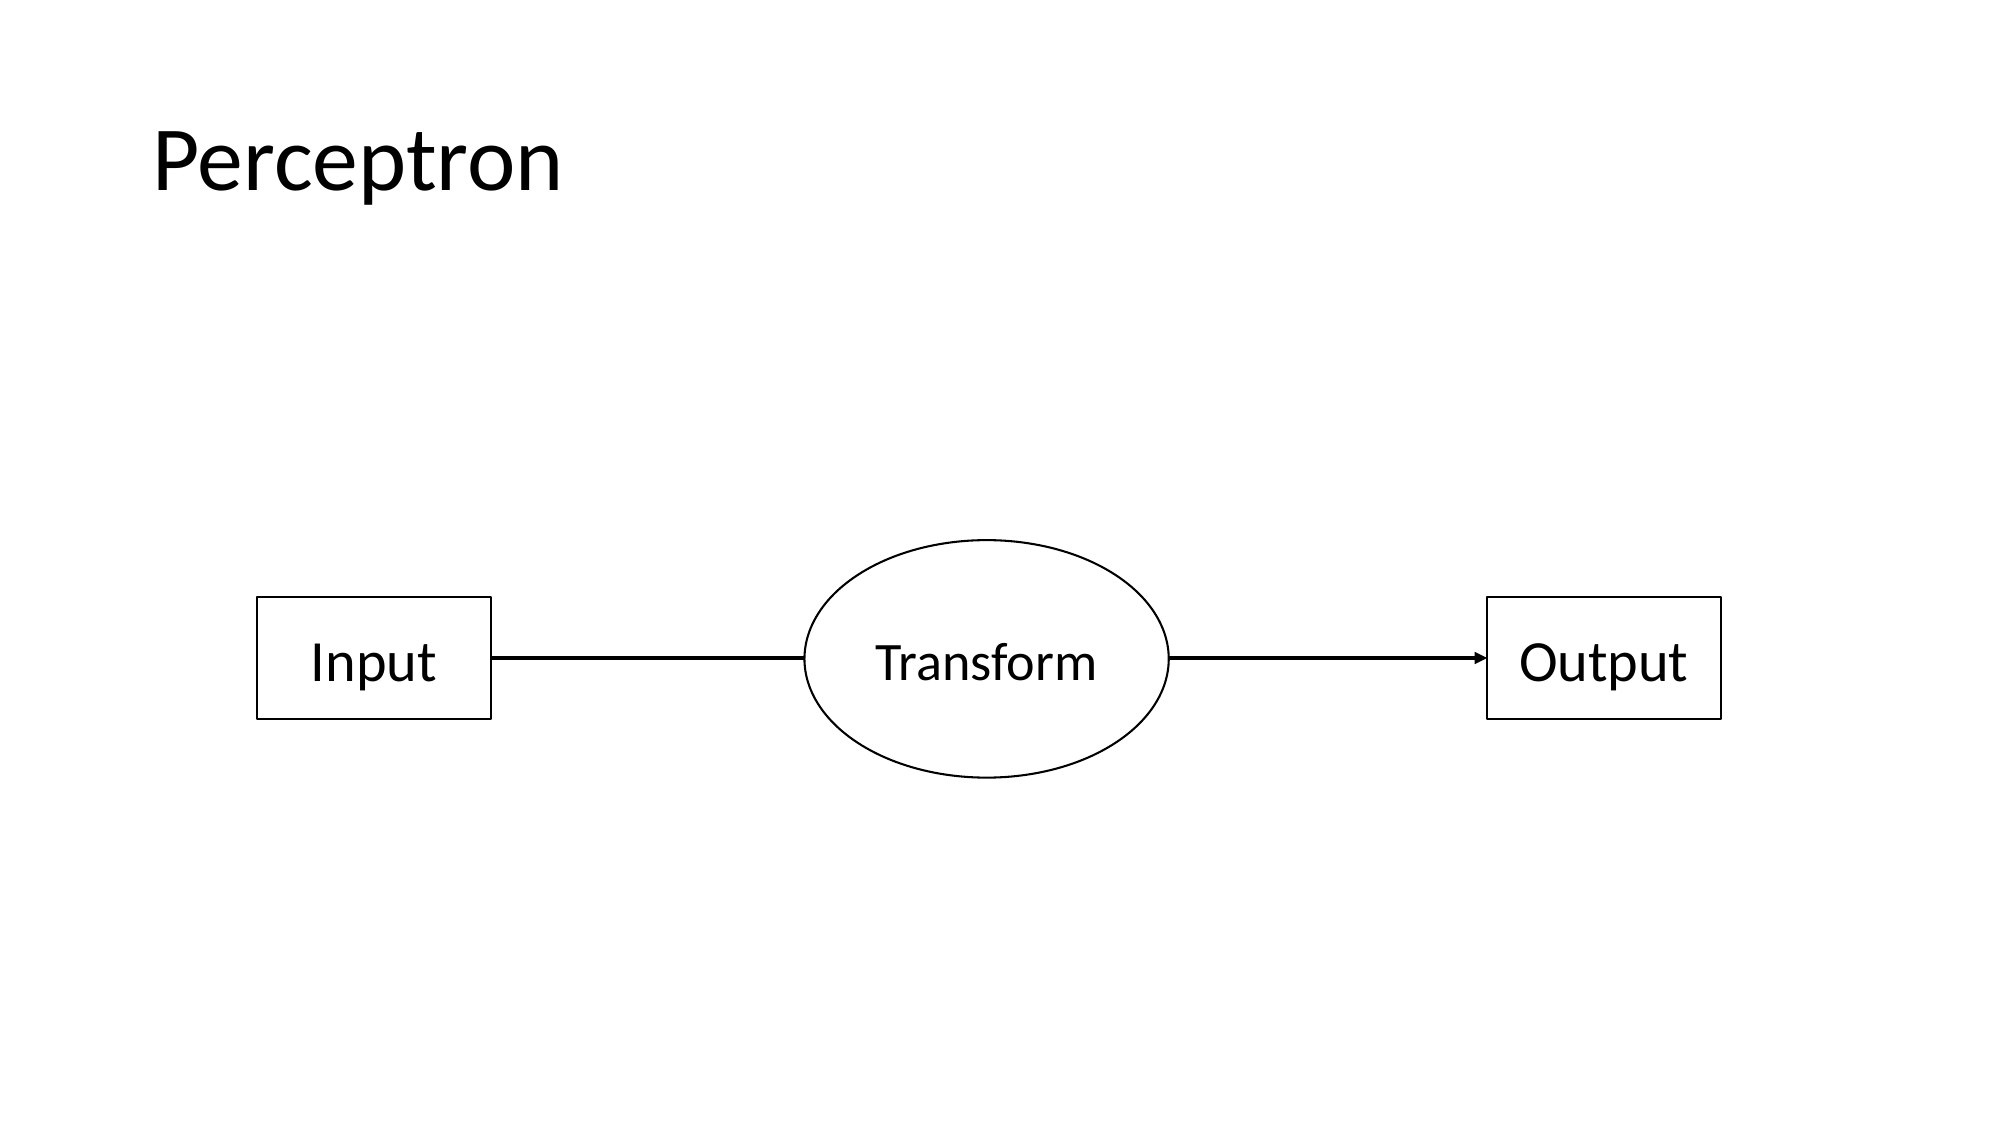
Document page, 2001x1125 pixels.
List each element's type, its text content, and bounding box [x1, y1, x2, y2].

text_box Output [1486, 596, 1722, 720]
text_box Input [256, 596, 492, 720]
title Perceptron [137, 45, 1863, 263]
text_box Transform [803, 659, 1170, 779]
text_box Transform [803, 539, 1170, 657]
